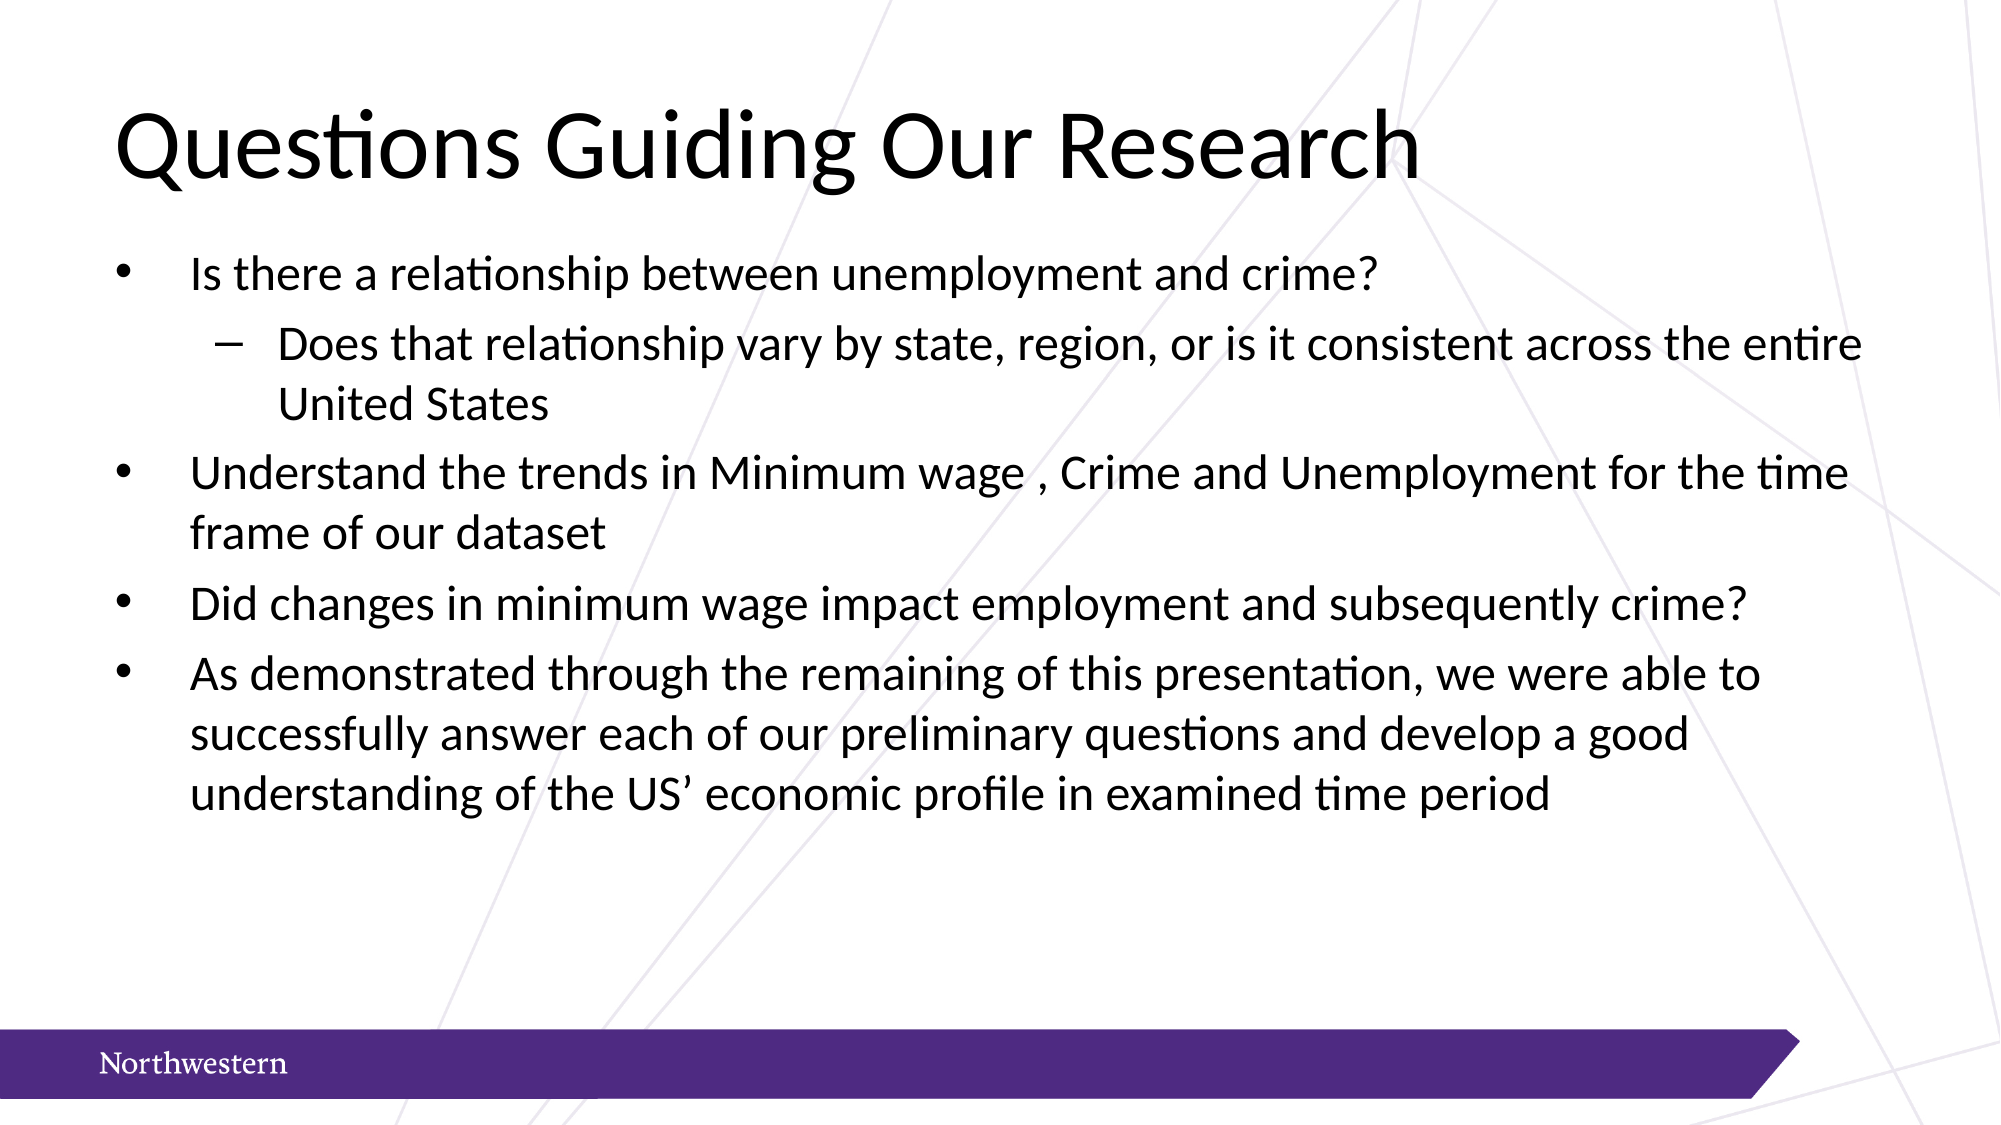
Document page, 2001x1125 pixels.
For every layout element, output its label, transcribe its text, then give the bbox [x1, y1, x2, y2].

list Is there a relationship between unemployment and crime? Does that relationship vary by state, region, or is it consistent across the entire United States Understand the trends in Minimum wage , Crime and Unemployment for the time frame of our dataset Did changes in minimum wage impact employment and subsequently crime? As demonstrated through the remaining of this presentation, we were able to successfully answer each of our preliminary questions and develop a good understanding of the US’ economic profile in examined time period [99, 232, 1900, 1005]
title Questions Guiding Our Research [99, 45, 1900, 232]
picture [0, 0, 2000, 1125]
